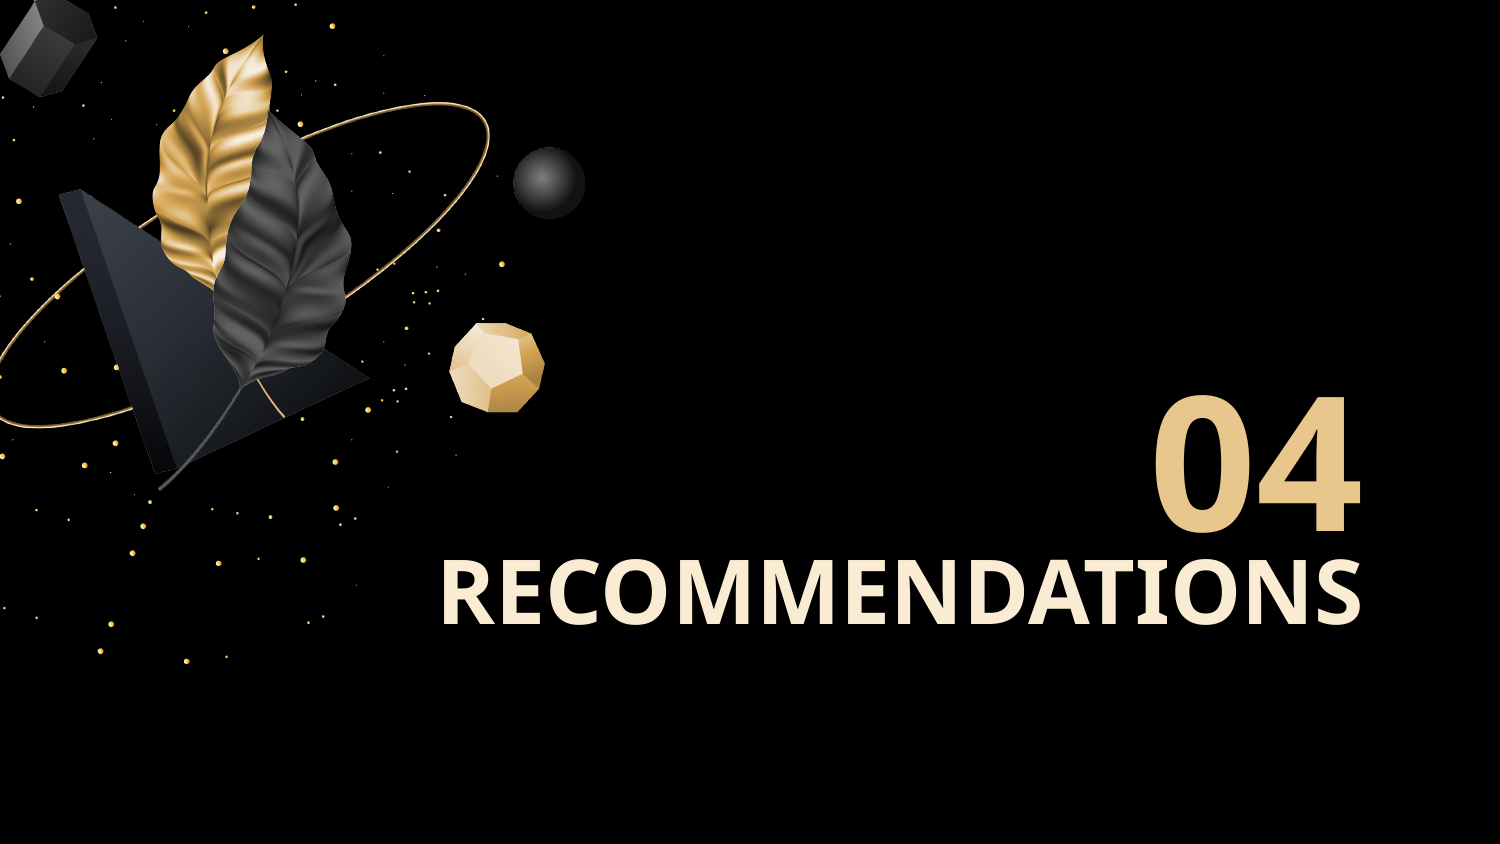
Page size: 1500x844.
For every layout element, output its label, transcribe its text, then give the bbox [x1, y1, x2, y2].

picture [0, 0, 657, 665]
title RECOMMENDATIONS [313, 519, 1379, 749]
title 04 [958, 295, 1379, 495]
